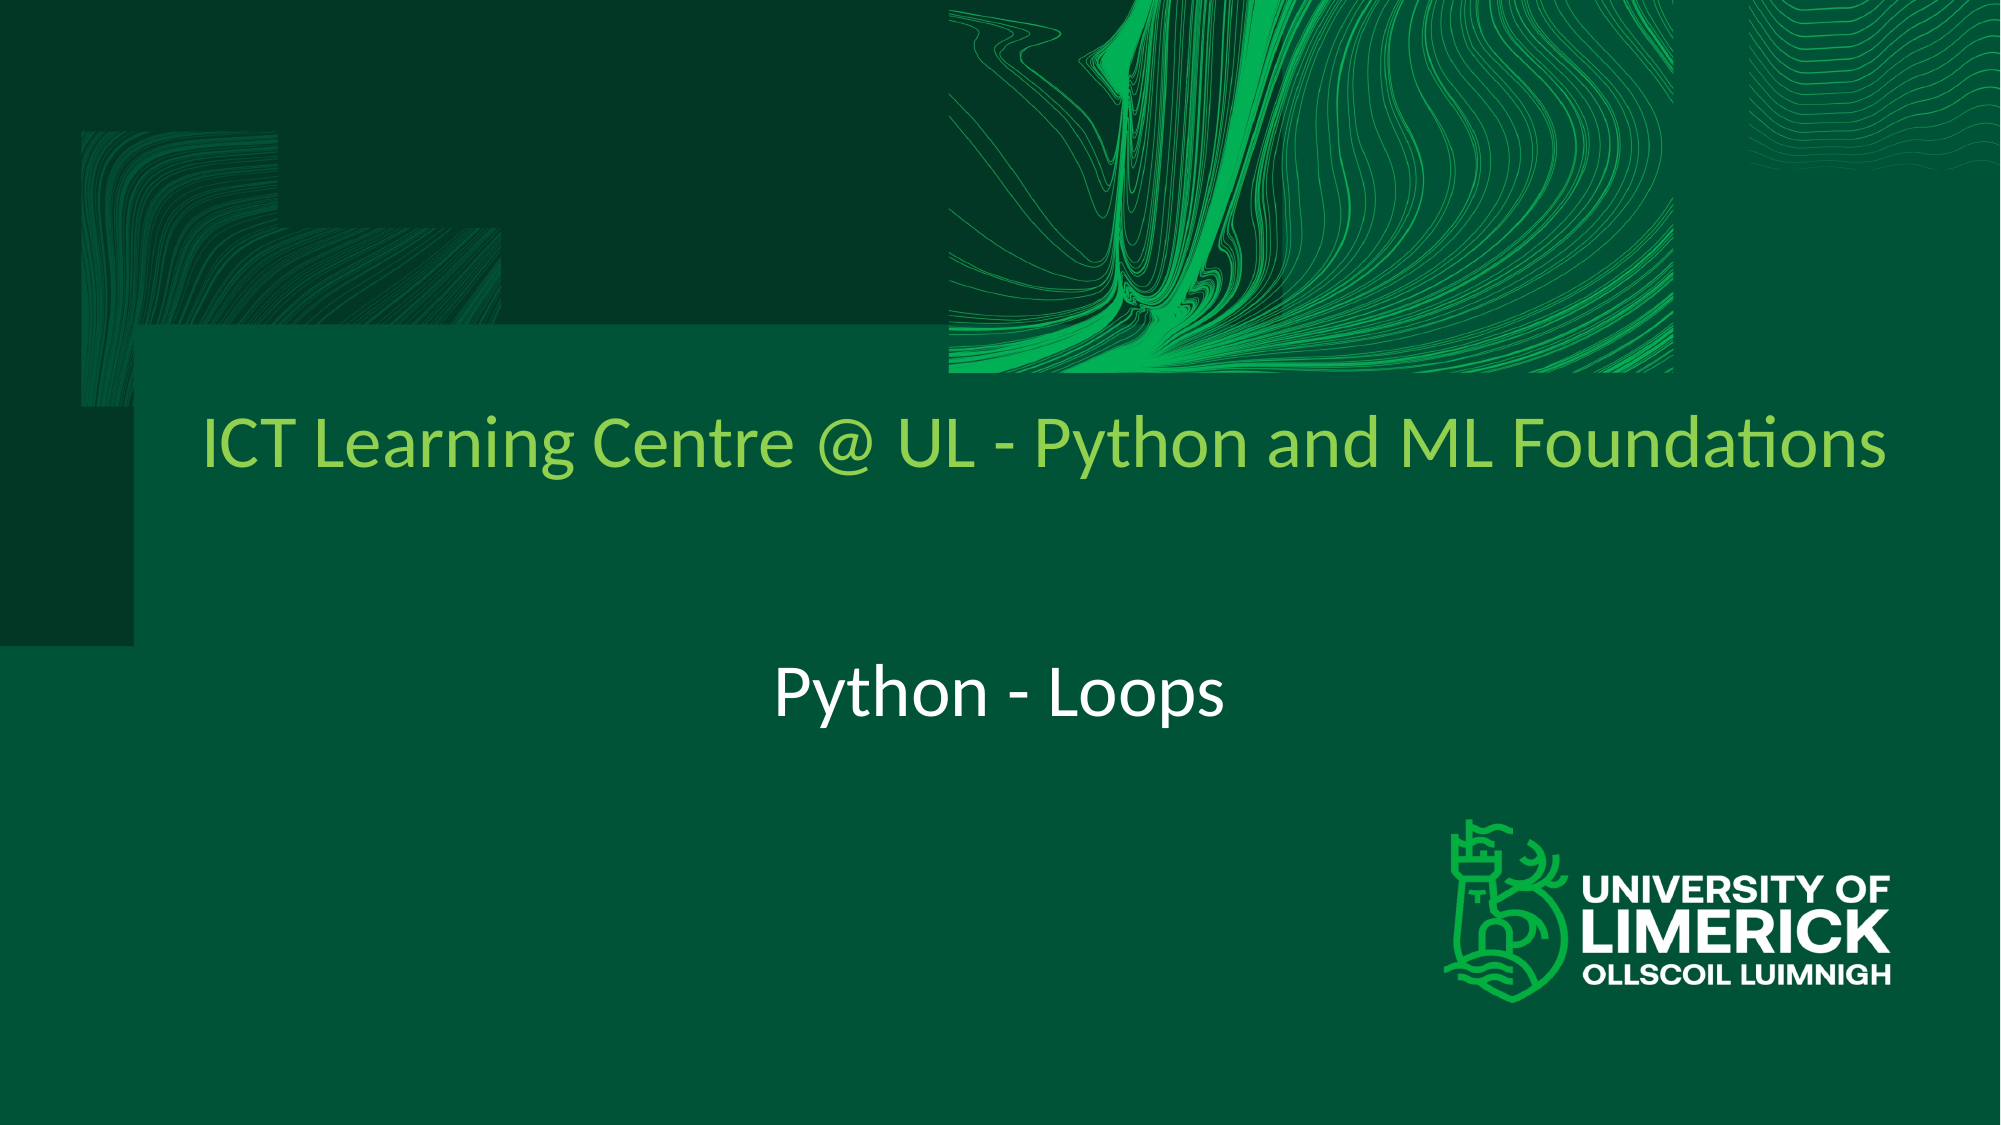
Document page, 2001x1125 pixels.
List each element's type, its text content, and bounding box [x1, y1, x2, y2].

title Python - Loops [490, 643, 1510, 1026]
picture [0, 0, 2001, 1125]
text_box ICT Learning Centre @ UL - Python and ML Foundations [158, 384, 1933, 490]
